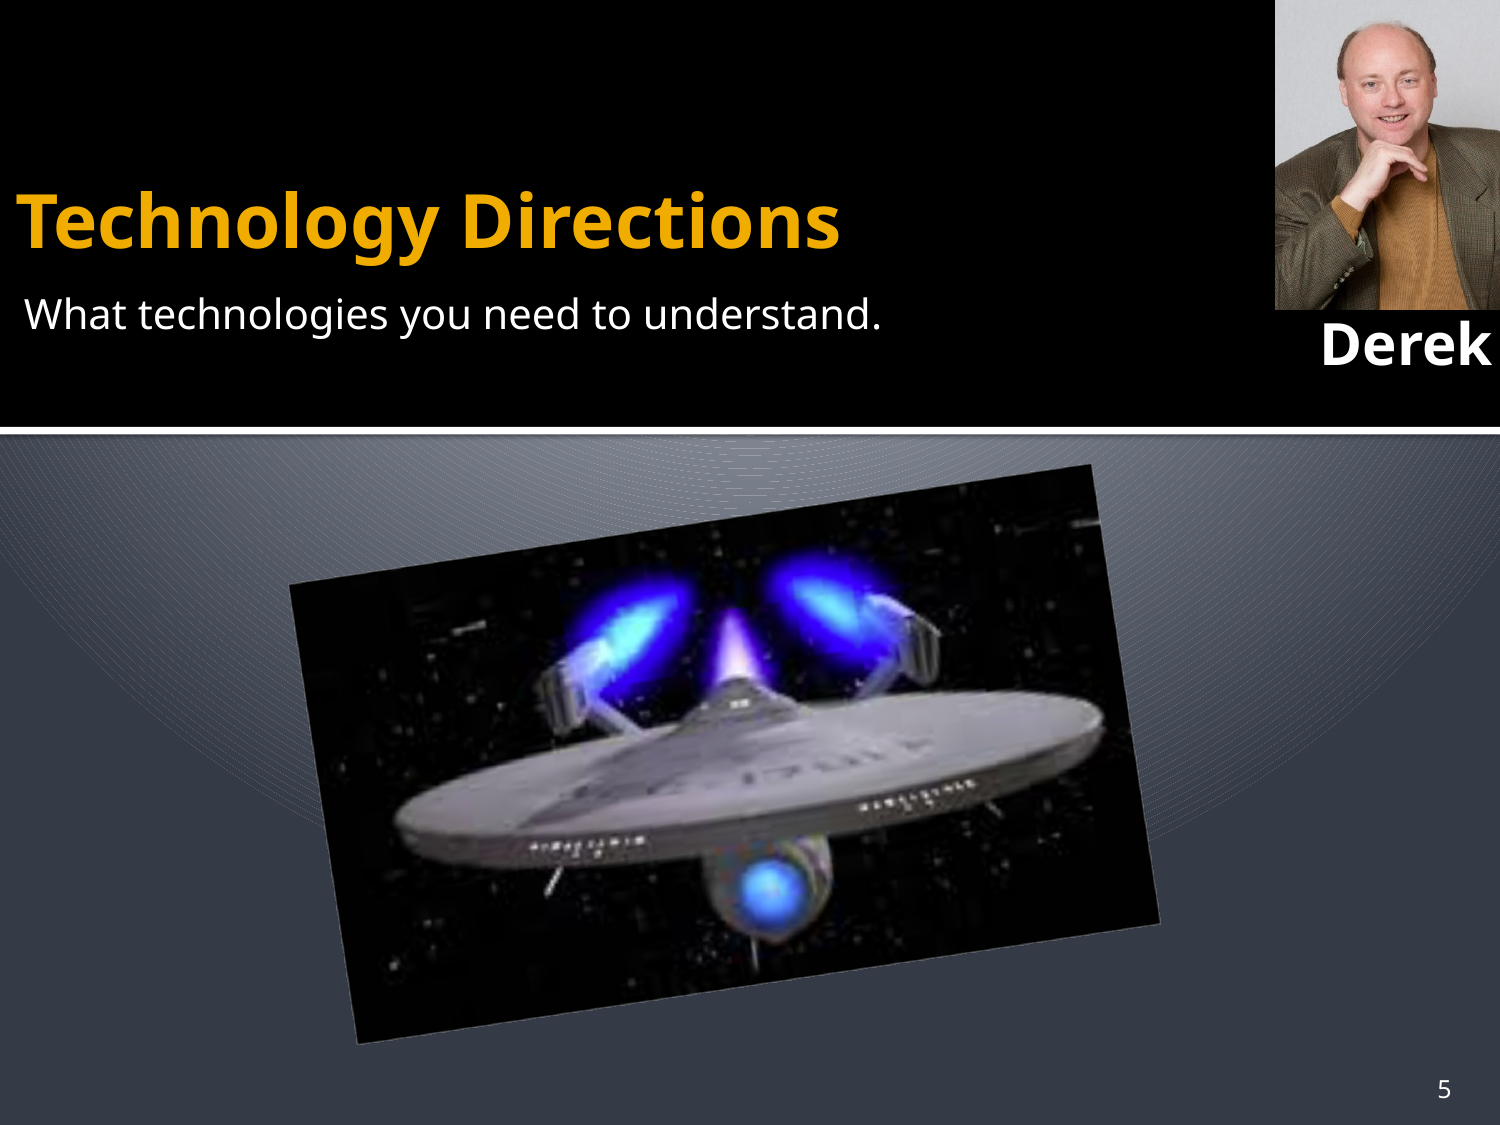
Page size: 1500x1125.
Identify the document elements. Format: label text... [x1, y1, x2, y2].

list What technologies you need to understand. [0, 287, 1316, 400]
slide_number 5 [1345, 1062, 1467, 1108]
picture [290, 465, 1159, 1043]
text_box Derek [1305, 317, 1500, 385]
title Technology Directions [0, 0, 1273, 269]
picture [1274, 0, 1500, 310]
